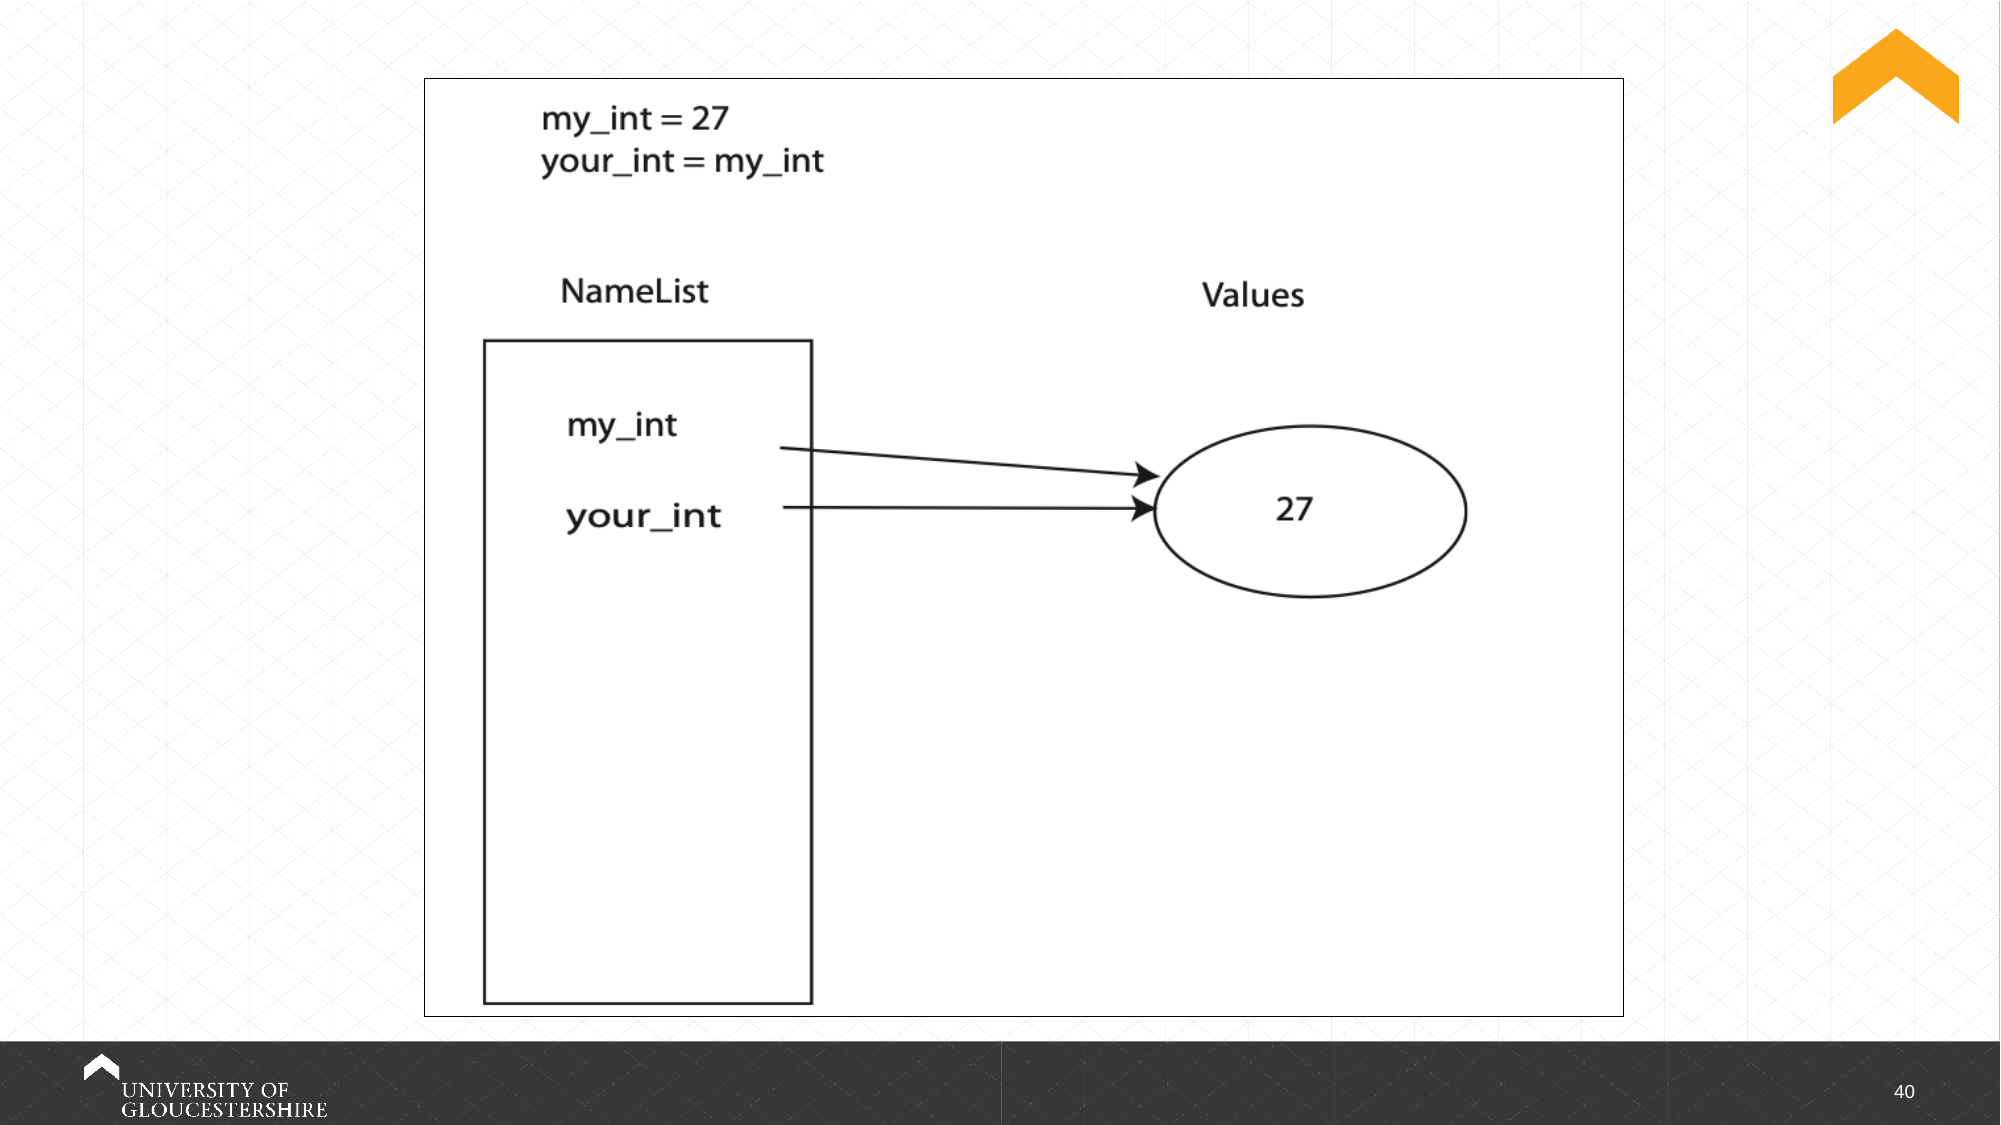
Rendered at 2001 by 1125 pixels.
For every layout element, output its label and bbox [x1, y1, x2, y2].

list [424, 77, 1624, 1017]
picture [0, 1, 2001, 1125]
